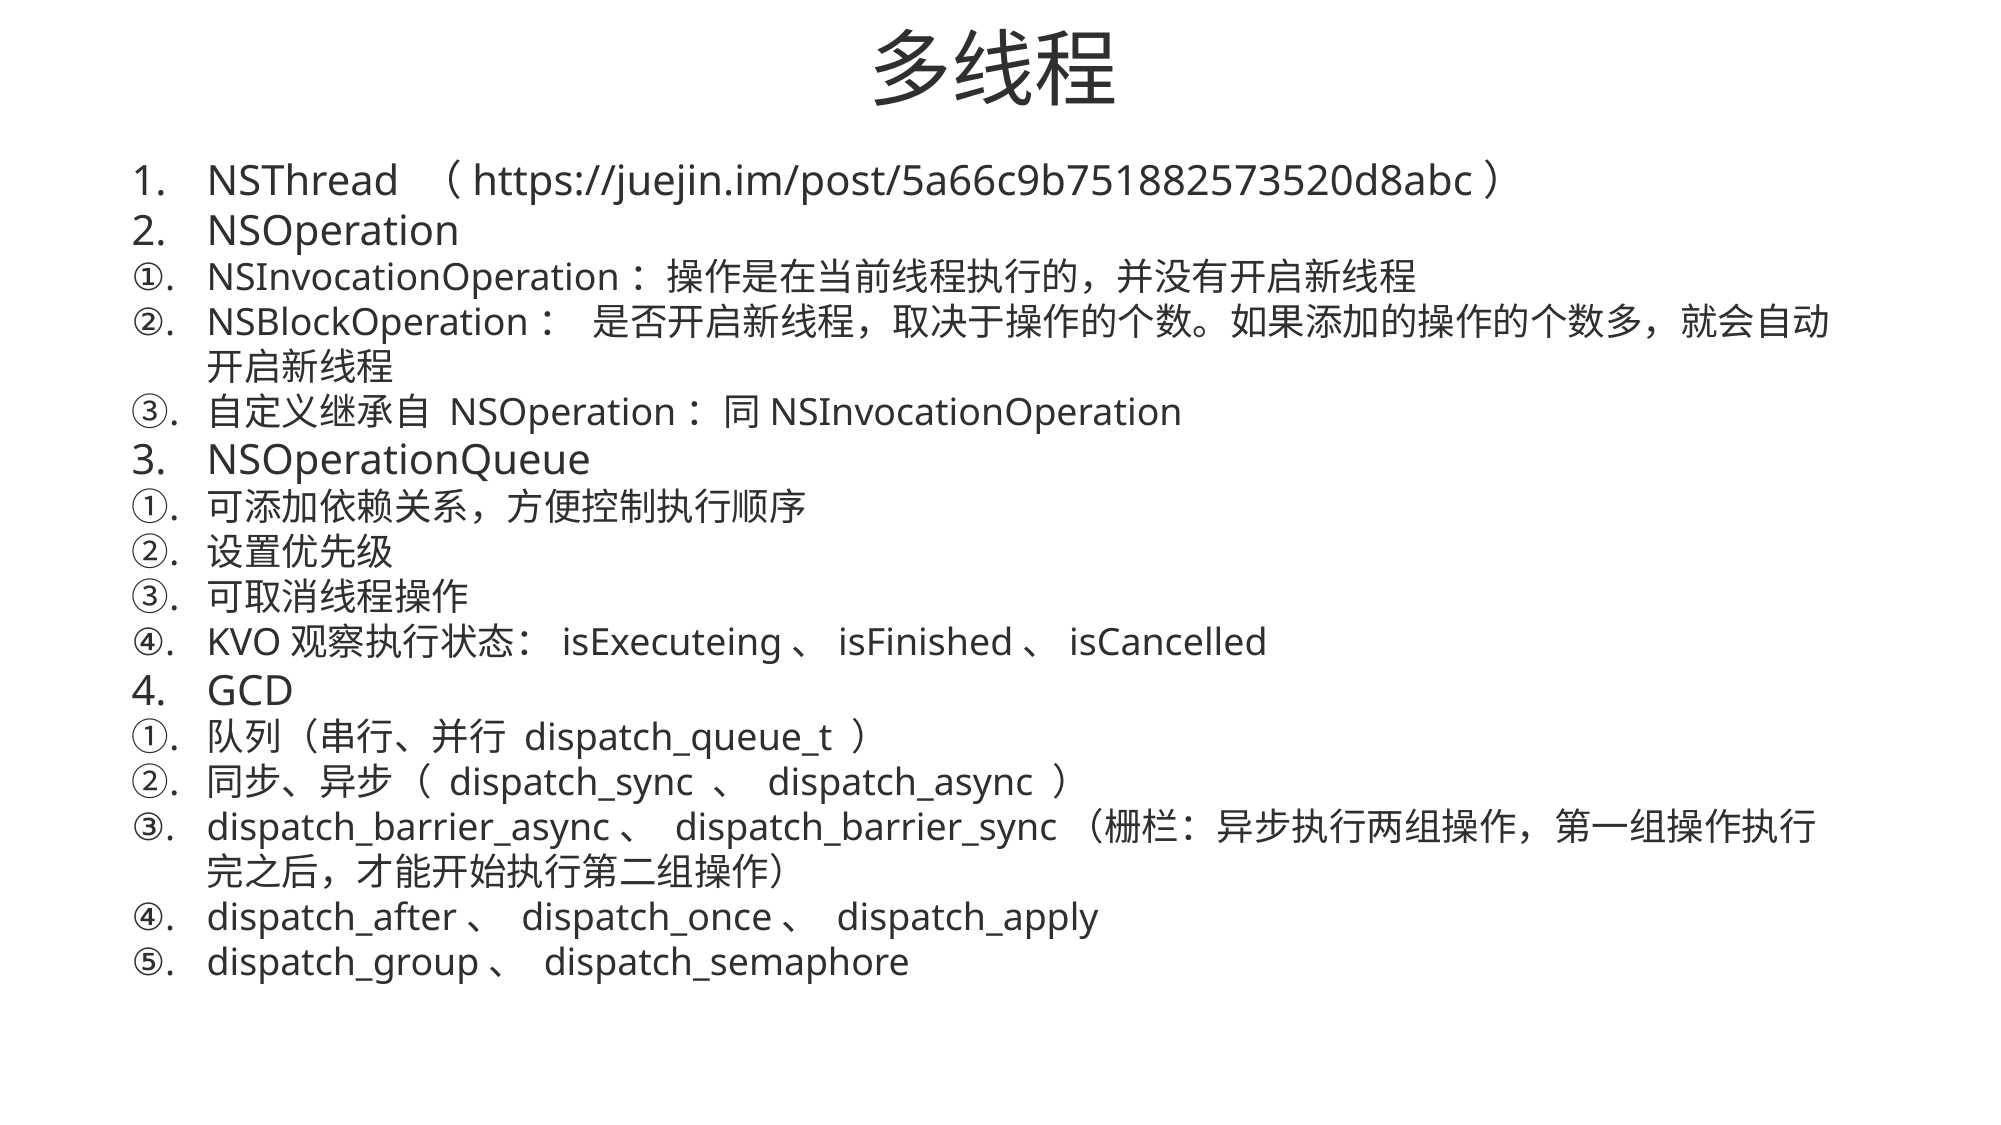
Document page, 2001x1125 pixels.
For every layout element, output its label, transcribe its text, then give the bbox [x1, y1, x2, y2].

text_box NSThread （https://juejin.im/post/5a66c9b751882573520d8abc） NSOperation NSInvocationOperation：操作是在当前线程执行的，并没有开启新线程 NSBlockOperation： 是否开启新线程，取决于操作的个数。如果添加的操作的个数多，就会自动开启新线程 自定义继承自 NSOperation：同NSInvocationOperation NSOperationQueue 可添加依赖关系，方便控制执行顺序 设置优先级 可取消线程操作 KVO观察执行状态：isExecuteing、isFinished、isCancelled GCD 队列（串行、并行 dispatch_queue_t ） 同步、异步（ dispatch_sync 、 dispatch_async ） dispatch_barrier_async、 dispatch_barrier_sync（栅栏：异步执行两组操作，第一组操作执行完之后，才能开始执行第二组操作） dispatch_after、 dispatch_once、 dispatch_apply dispatch_group、 dispatch_semaphore [116, 145, 1856, 991]
title 多线程 [130, 0, 1856, 145]
